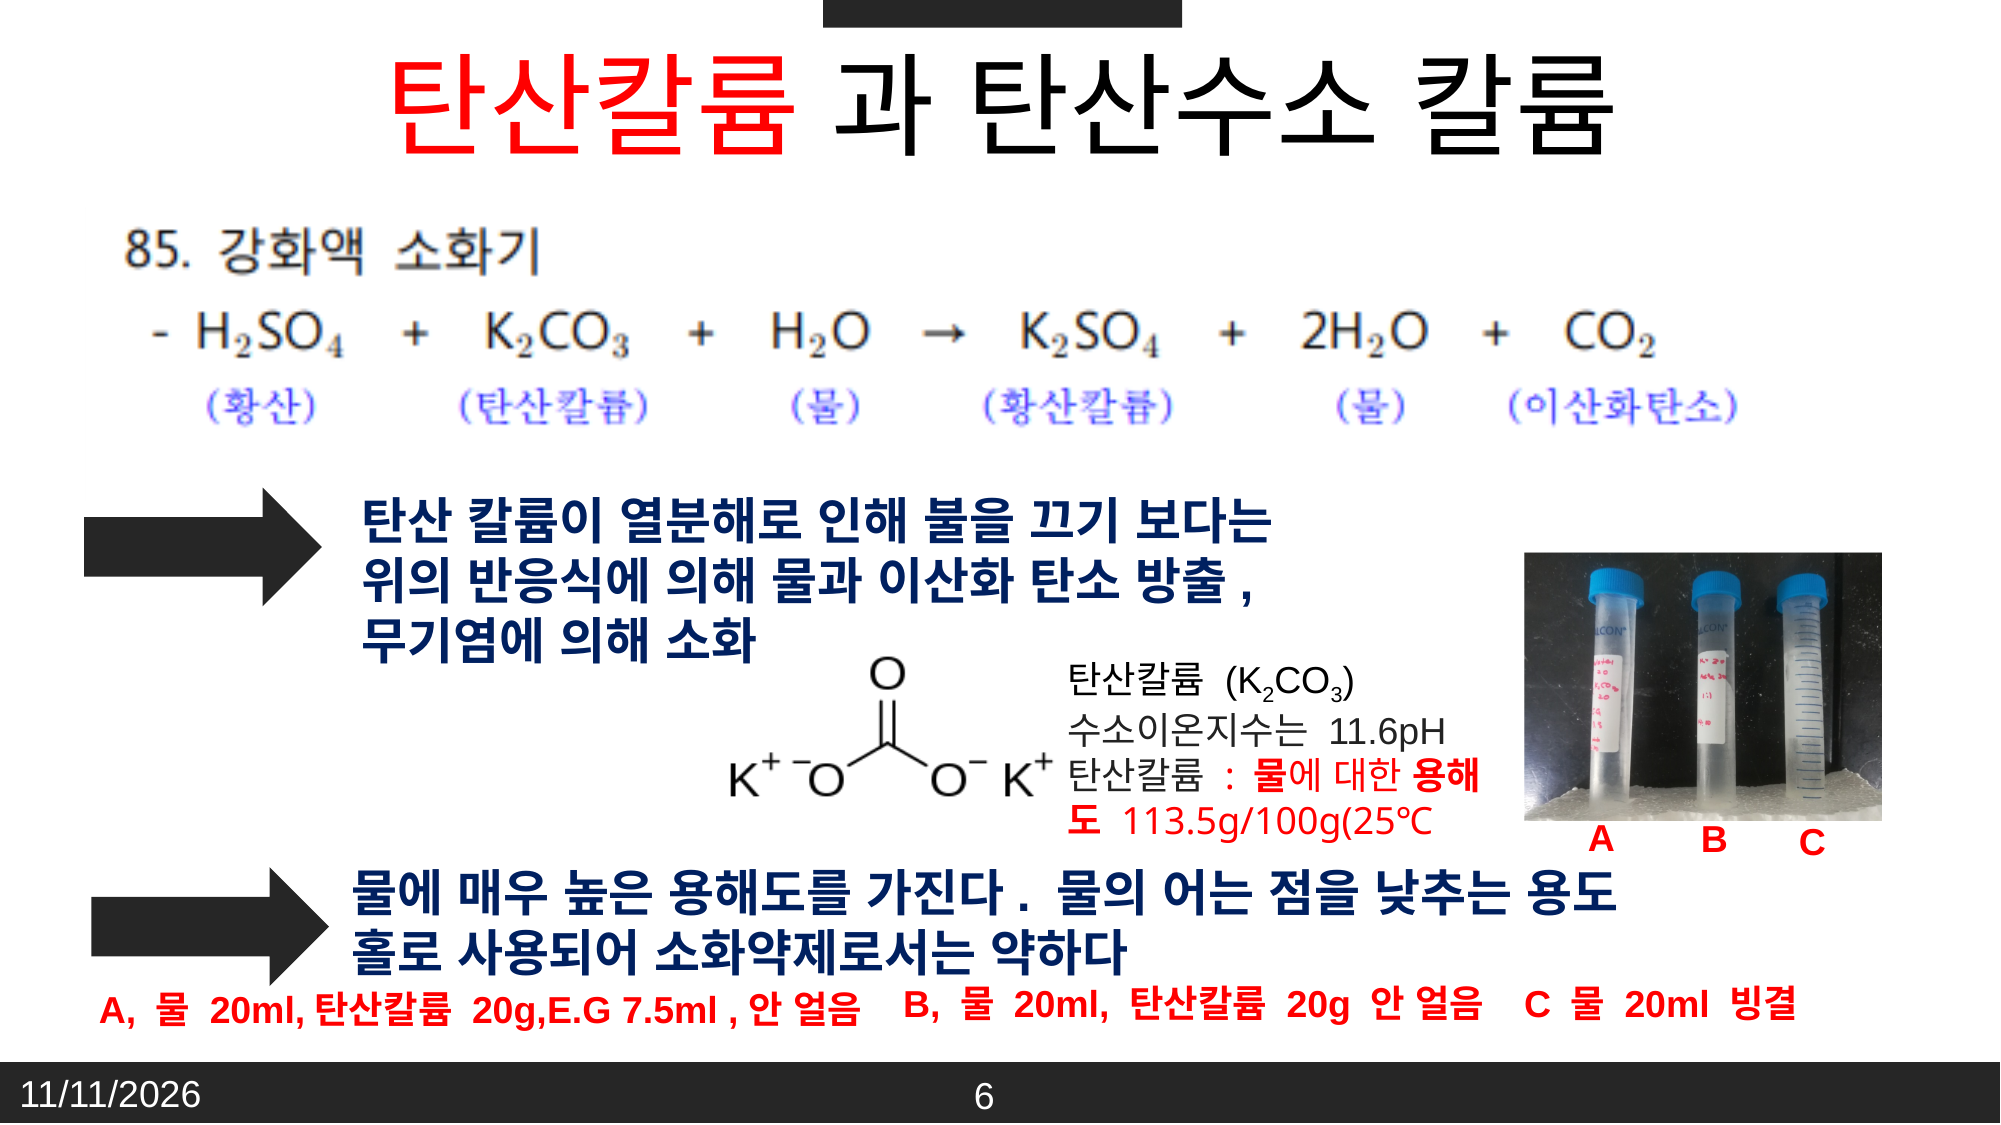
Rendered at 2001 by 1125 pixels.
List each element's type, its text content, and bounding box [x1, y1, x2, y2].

picture [717, 646, 1062, 806]
picture [1525, 507, 1881, 865]
text_box [90, 864, 331, 978]
picture [84, 207, 1850, 501]
text_box [83, 501, 324, 609]
text_box A, 물 20ml,탄산칼륨 20g,E.G 7.5ml ,안 얼음 [84, 978, 1062, 1039]
text_box 물에 매우 높은 용해도를 가진다. 물의 어는 점을 낮추는 용도 홀로 사용되어 소화약제로서는 약하다 [336, 853, 1848, 978]
text_box C 물 20ml 빙결 [1509, 972, 1978, 1033]
text_box 탄산 칼륨이 열분해로 인해 불을 끄기 보다는 위의 반응식에 의해 물과 이산화 탄소 방출, 무기염에 의해 소화 [346, 501, 1382, 767]
text_box C [1783, 810, 1841, 870]
text_box B, 물 20ml, 탄산칼륨 20g 안 얼음 [888, 972, 1509, 1033]
list 탄산칼륨 과 탄산수소 칼륨 [53, 51, 1952, 171]
text_box 탄산칼륨 (K2CO3) 수소이온지수는 11.6pH 탄산칼륨 : 물에 대한 용해도 113.5g/100g(25℃ [1052, 648, 1568, 853]
